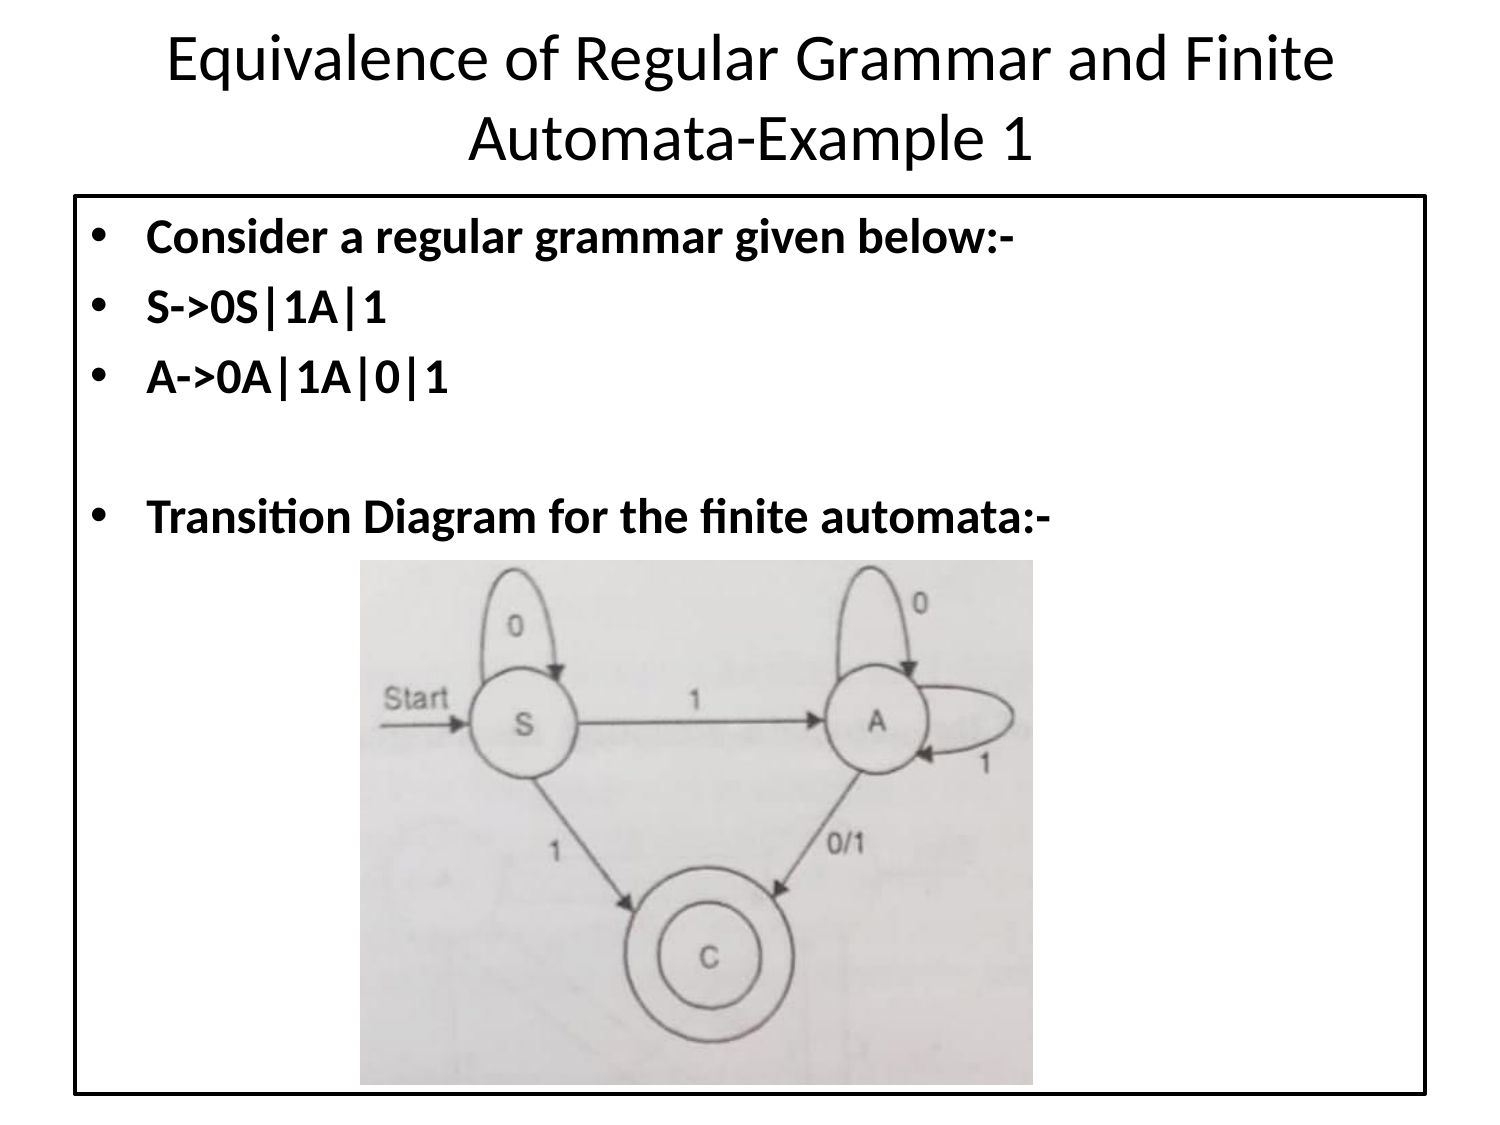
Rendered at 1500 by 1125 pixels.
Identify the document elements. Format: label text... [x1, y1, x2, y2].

picture [359, 560, 1033, 1085]
title Equivalence of Regular Grammar and Finite Automata-Example 1 [76, 0, 1427, 188]
list Consider a regular grammar given below:- S->0S|1A|1 A->0A|1A|0|1 Transition Diagram for the finite automata:- [73, 194, 1427, 1096]
slide_number 15 [1074, 1096, 1425, 1103]
